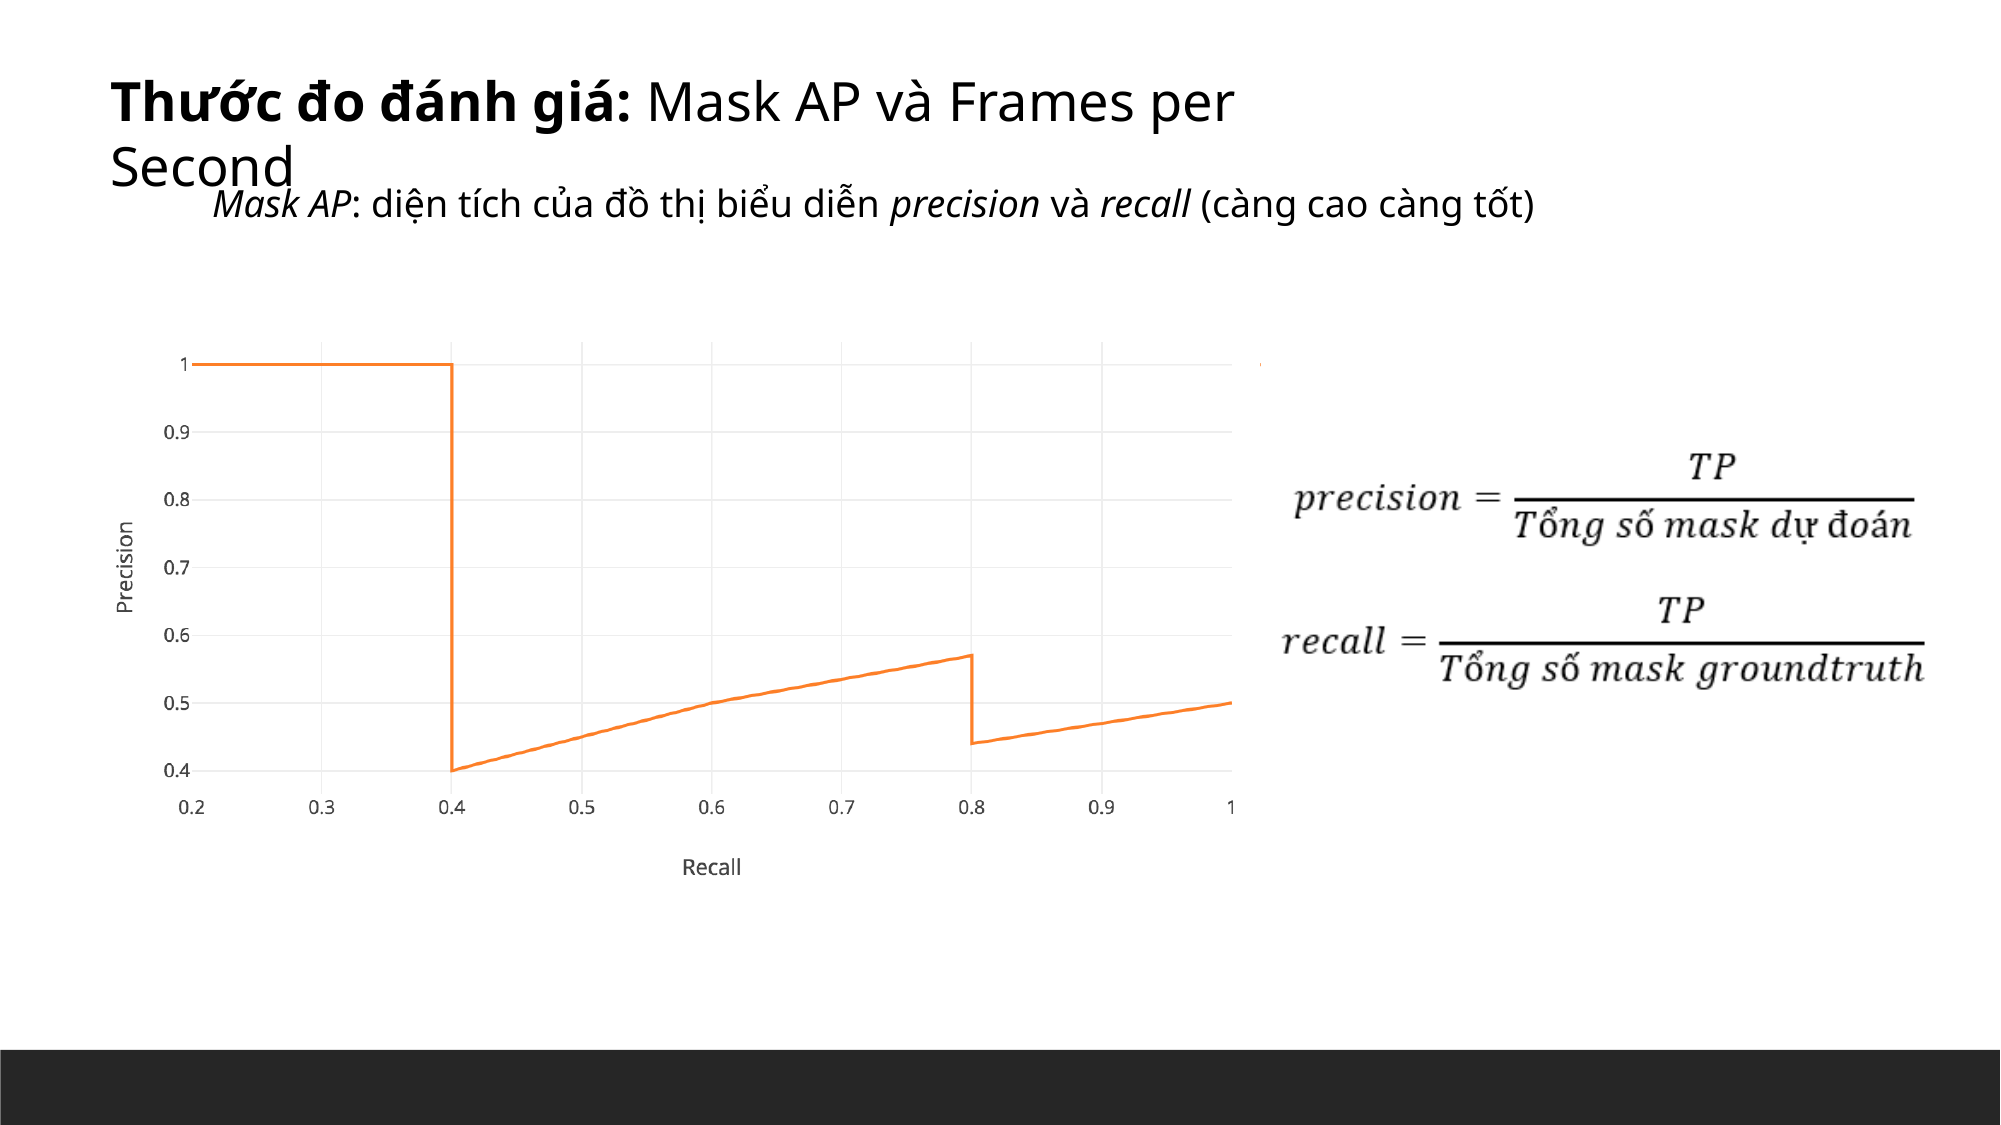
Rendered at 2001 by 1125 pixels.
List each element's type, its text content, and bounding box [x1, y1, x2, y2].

text_box Thước đo đánh giá: Mask AP và Frames per Second [95, 59, 1389, 205]
picture [84, 304, 1955, 888]
text_box Mask AP: diện tích của đồ thị biểu diễn precision và recall (càng cao càng tốt) [197, 172, 1667, 233]
